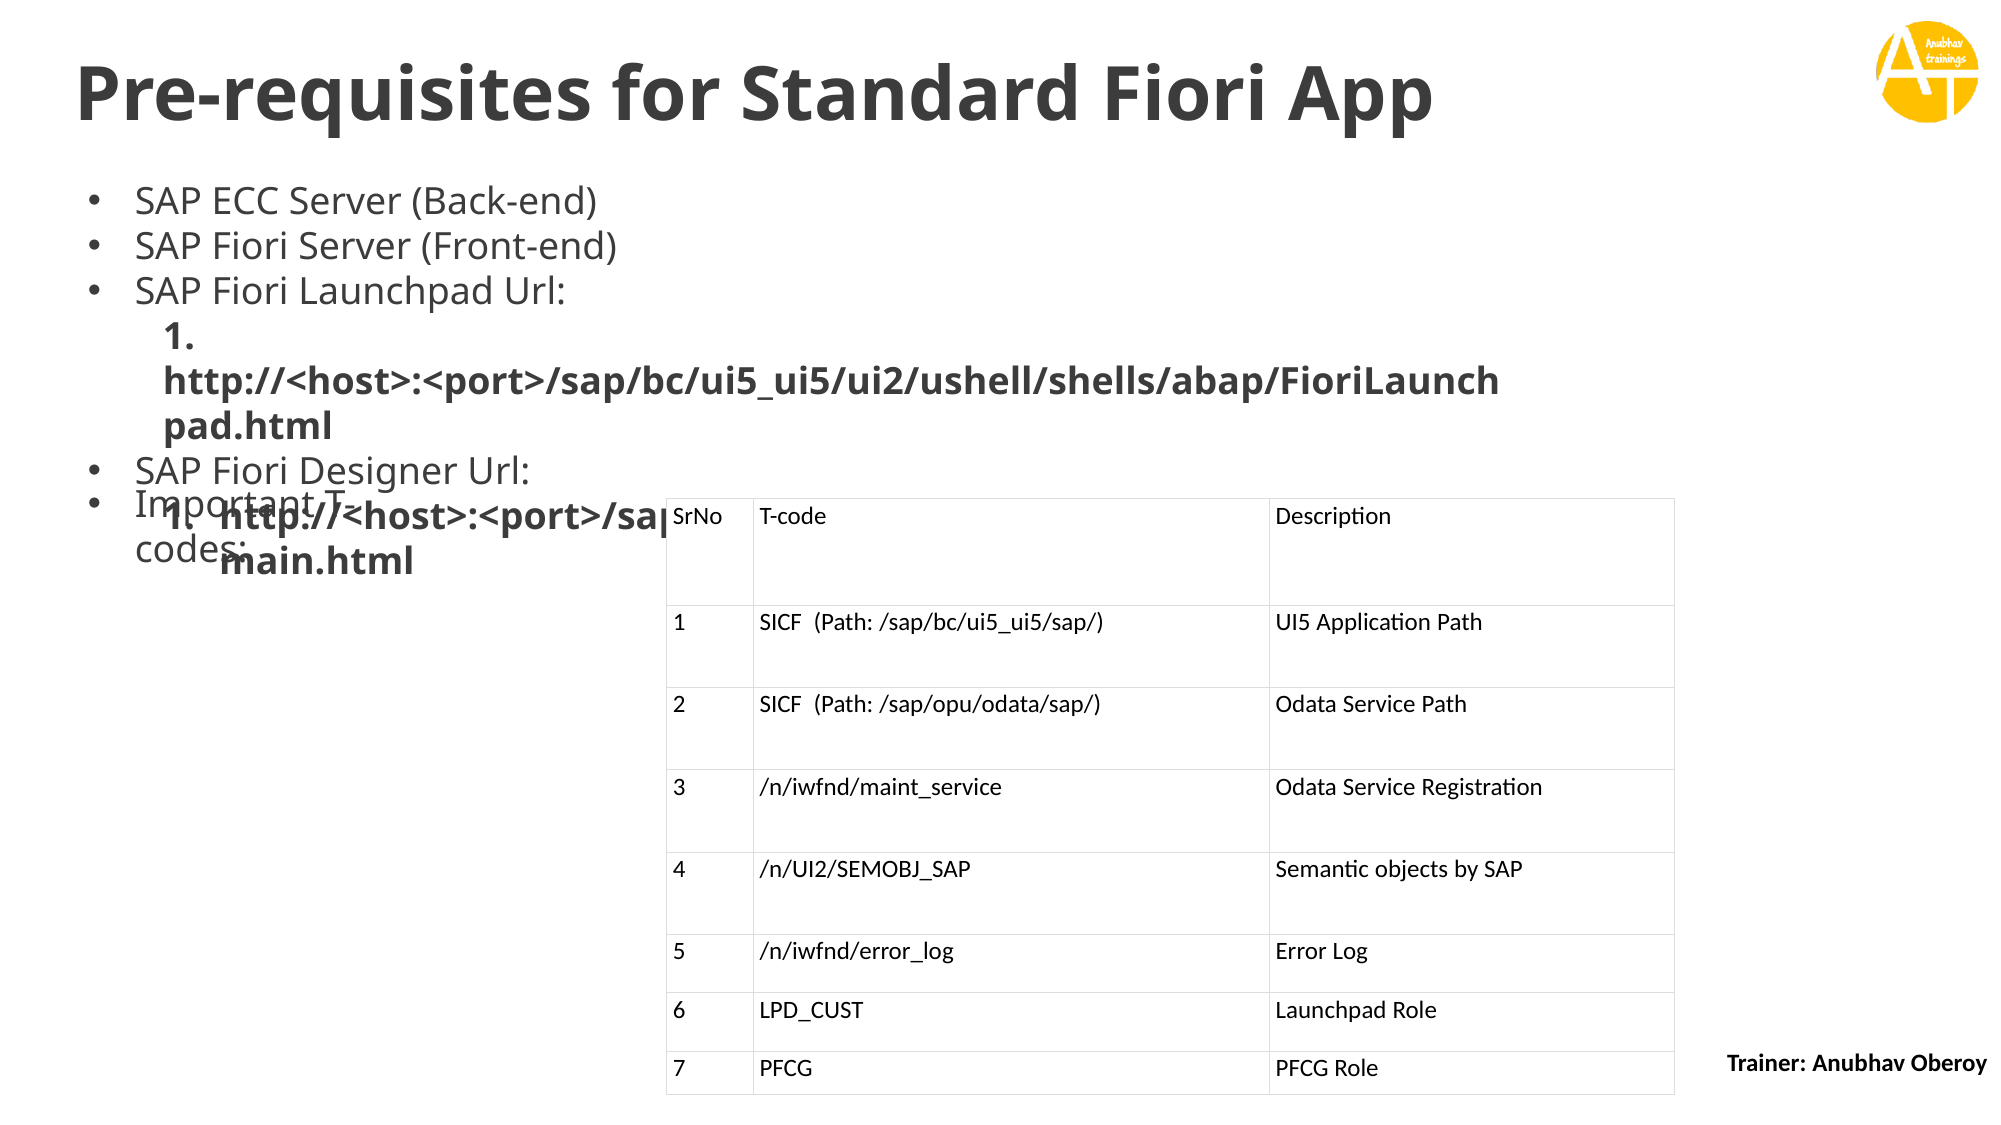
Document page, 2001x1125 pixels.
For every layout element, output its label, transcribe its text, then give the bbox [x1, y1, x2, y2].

table_cell Error Log [1270, 935, 1674, 992]
table_header T-code [754, 499, 1269, 605]
table_header Description [1270, 499, 1674, 605]
table_cell 2 [667, 688, 753, 769]
text_box Important T-codes: [73, 472, 450, 577]
table_cell /n/iwfnd/error_log [754, 935, 1269, 992]
table_cell PFCG [754, 1052, 1269, 1094]
picture [1866, 14, 1984, 131]
table_cell /n/UI2/SEMOBJ_SAP [754, 853, 1269, 934]
table_cell SICF (Path: /sap/opu/odata/sap/) [754, 688, 1269, 769]
table_cell Semantic objects by SAP [1270, 853, 1674, 934]
table_cell Launchpad Role [1270, 993, 1674, 1051]
table_cell Odata Service Path [1270, 688, 1674, 769]
table_cell 7 [667, 1052, 753, 1094]
table_cell Odata Service Registration [1270, 770, 1674, 852]
table_cell 4 [667, 853, 753, 934]
table_cell 3 [667, 770, 753, 852]
title Pre-requisites for Standard Fiori App [59, 30, 1560, 145]
table_header SrNo [667, 499, 753, 605]
table_cell 6 [667, 993, 753, 1051]
table_cell UI5 Application Path [1270, 606, 1674, 687]
table_cell LPD_CUST [754, 993, 1269, 1051]
table_cell 5 [667, 935, 753, 992]
table_cell 1 [667, 606, 753, 687]
table_cell SICF (Path: /sap/bc/ui5_ui5/sap/) [754, 606, 1269, 687]
table_cell /n/iwfnd/maint_service [754, 770, 1269, 852]
text_box SAP ECC Server (Back-end) SAP Fiori Server (Front-end) SAP Fiori Launchpad Url: 1. http://<host>:<port>/sap/bc/ui5_ui5/ui2/ushell/shells/abap/FioriLaunchpad.html SAP Fiori Designer Url: http://<host>:<port>/sap/bc/ui5_ui5/sap/arsrvc_upb_admn/main.html [73, 169, 1528, 634]
table_cell PFCG Role [1270, 1052, 1674, 1094]
text_box Trainer: Anubhav Oberoy [1675, 1043, 2000, 1081]
